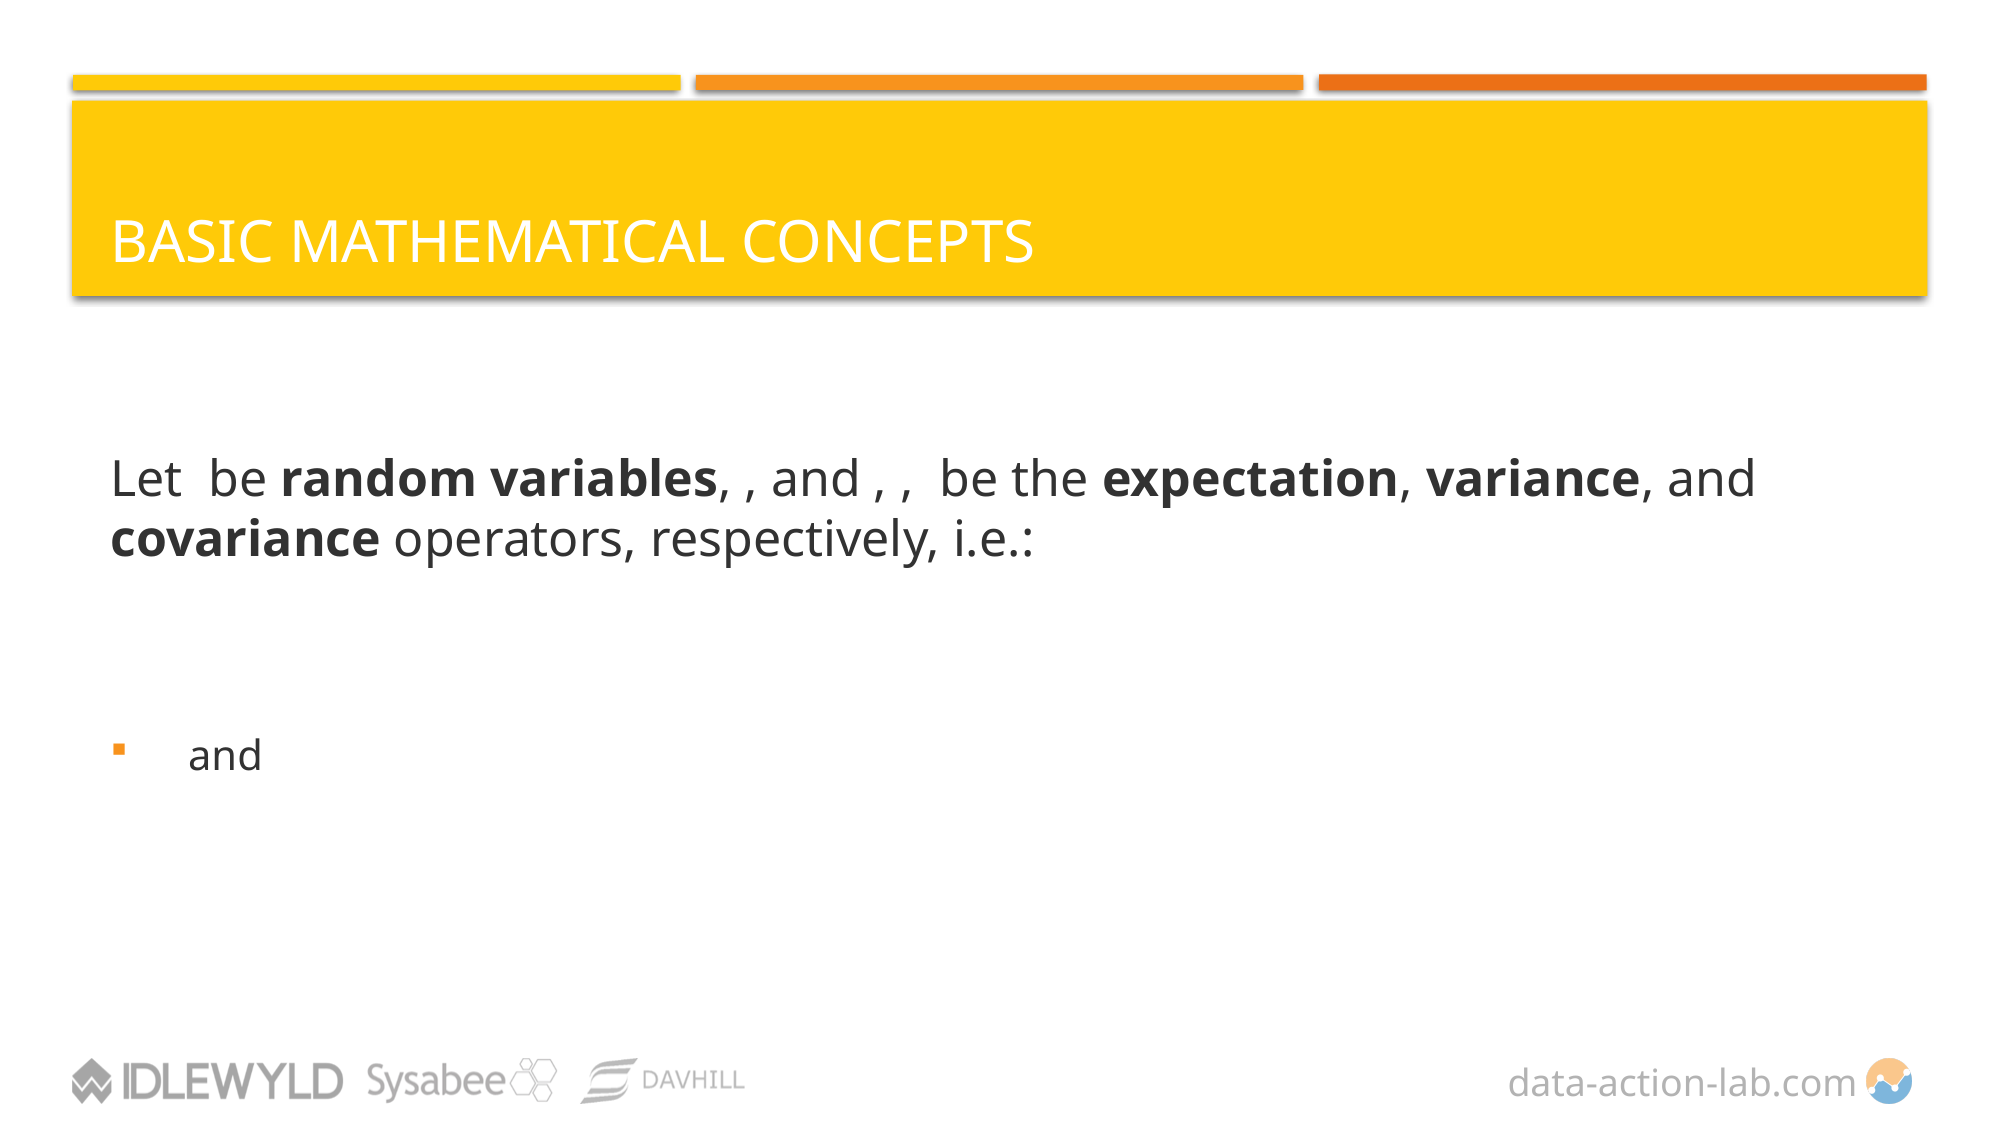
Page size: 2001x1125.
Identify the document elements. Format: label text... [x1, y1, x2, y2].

title BASIC MATHEMATICAL CONCEPTS [95, 115, 1905, 282]
picture [72, 1058, 745, 1104]
